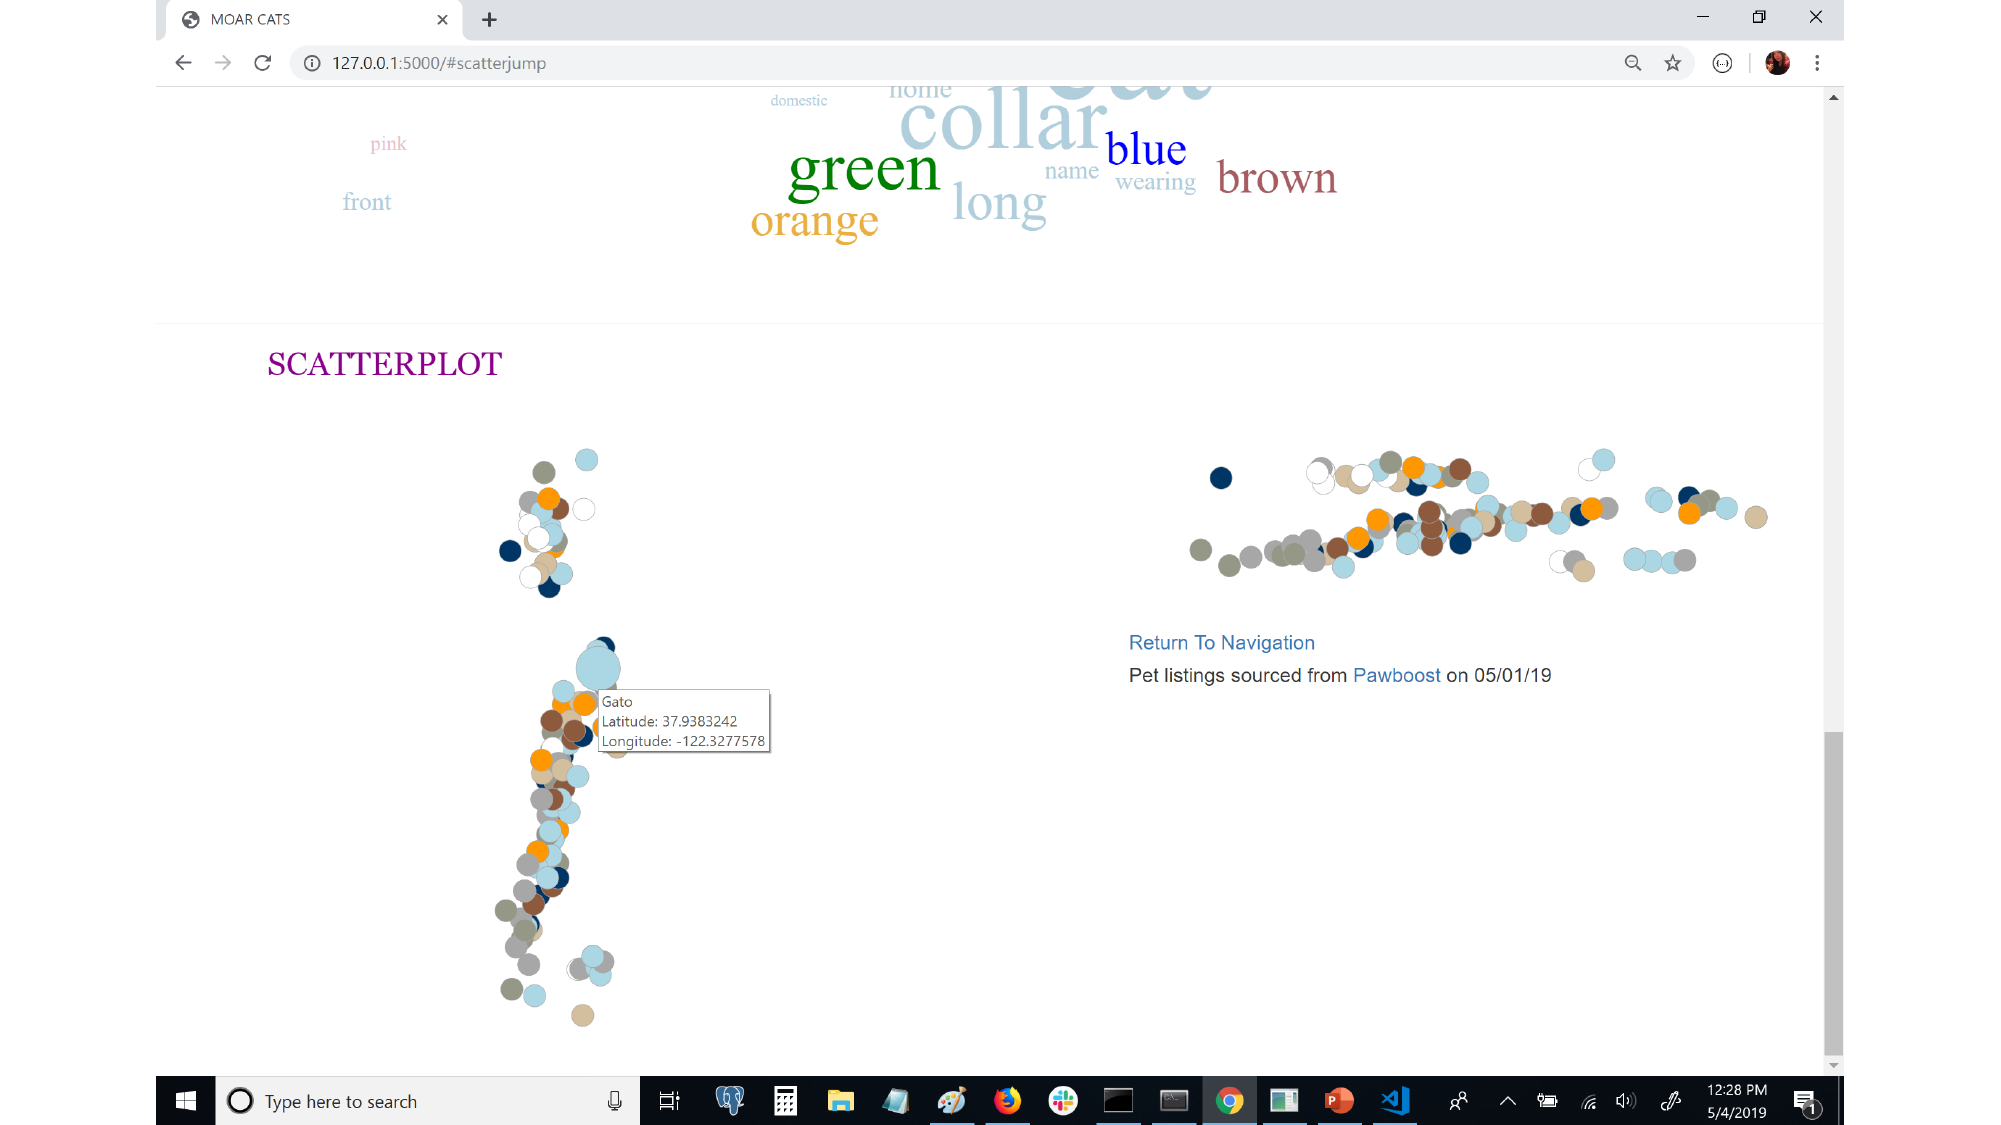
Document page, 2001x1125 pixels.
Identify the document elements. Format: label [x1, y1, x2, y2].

picture [156, 0, 1844, 1125]
